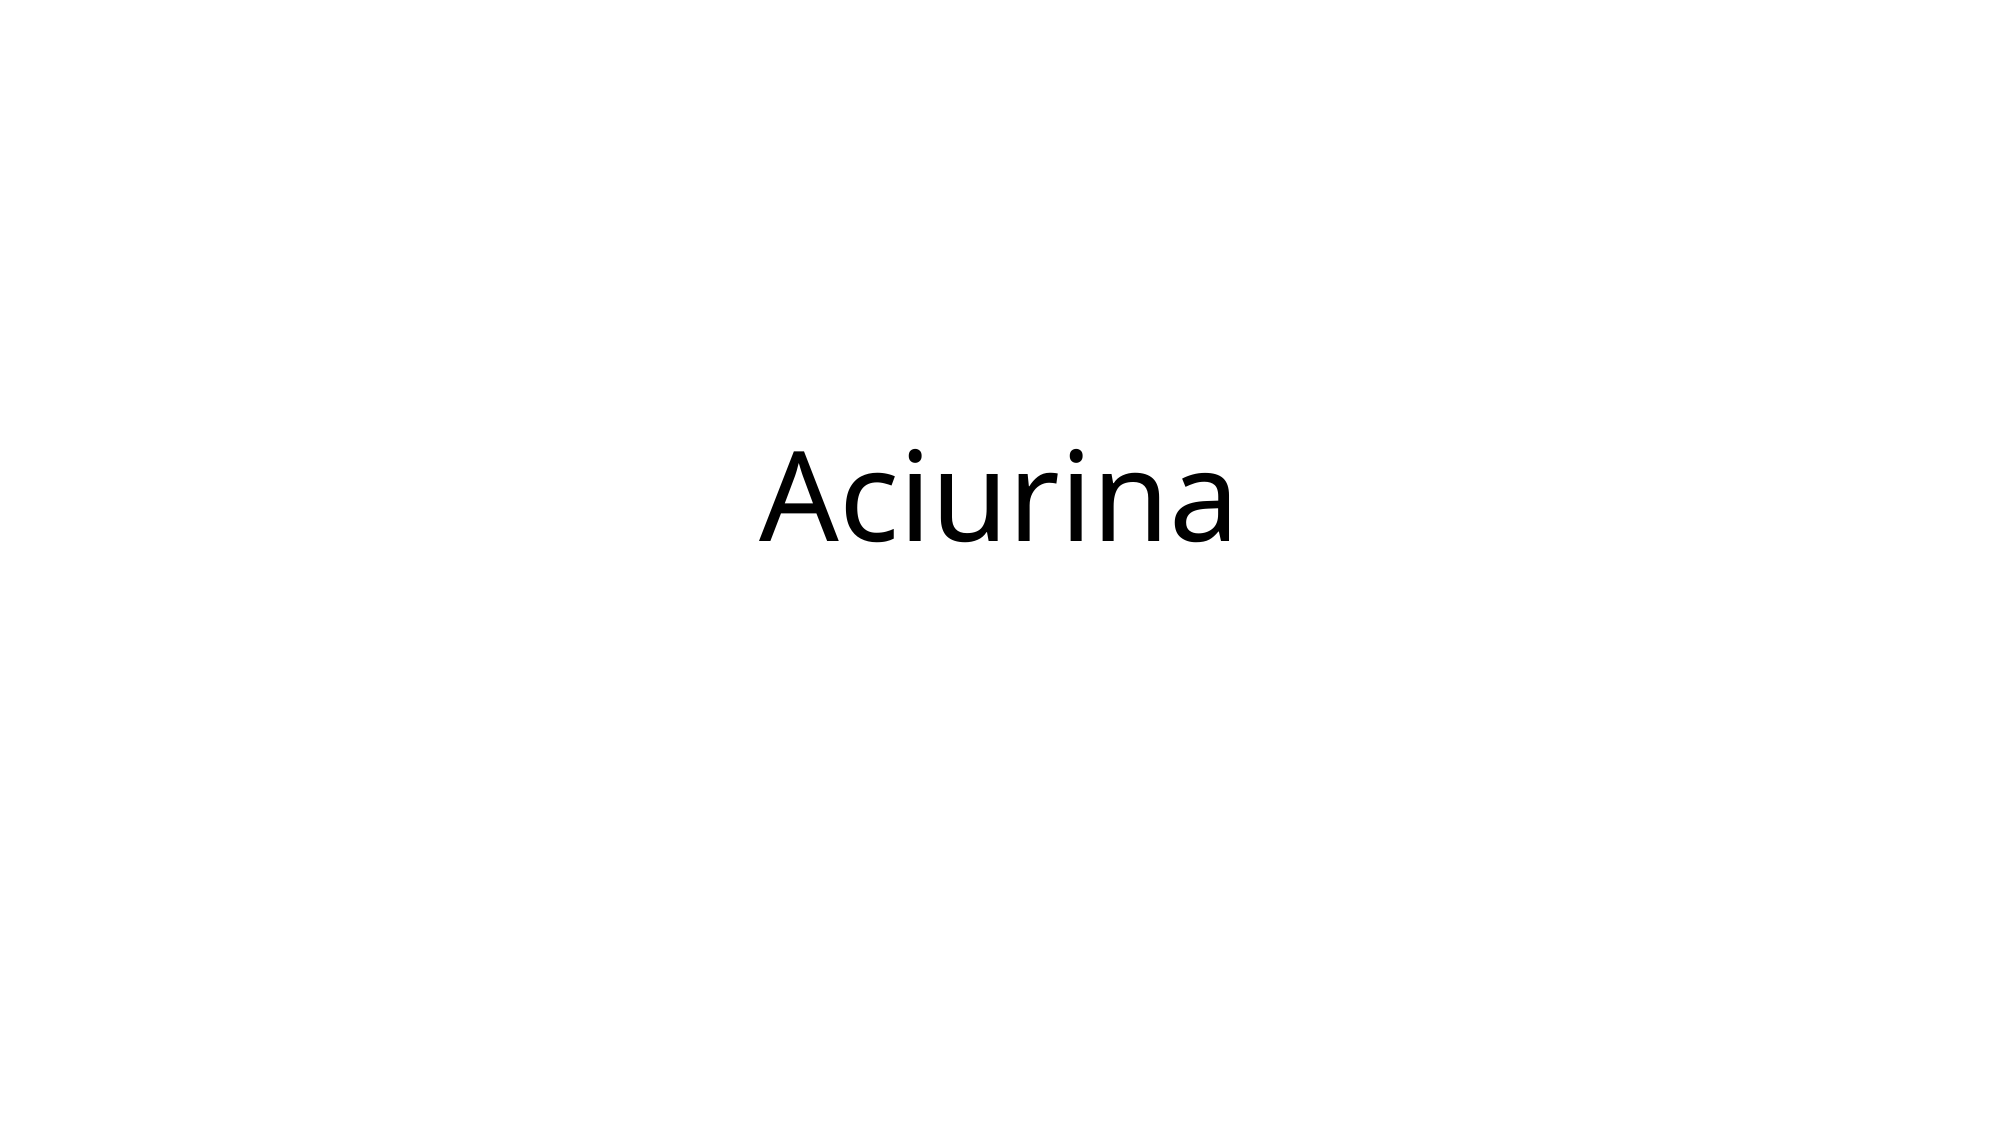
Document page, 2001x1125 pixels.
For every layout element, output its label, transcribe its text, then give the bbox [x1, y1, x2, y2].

title Aciurina [249, 184, 1750, 576]
